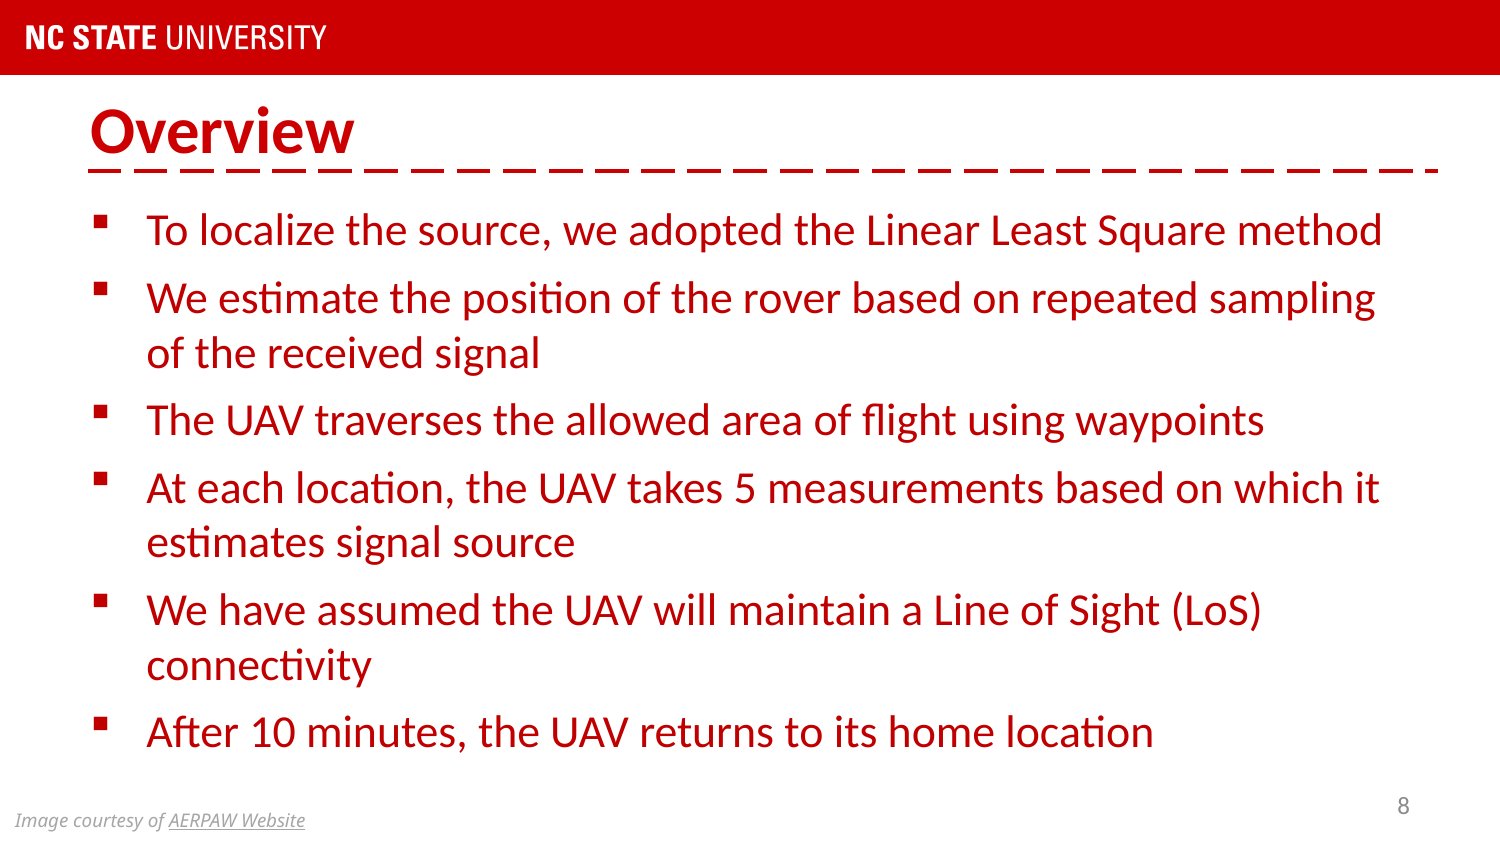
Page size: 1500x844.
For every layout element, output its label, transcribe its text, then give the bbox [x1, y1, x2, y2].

slide_number 8 [1074, 782, 1425, 827]
title Overview [75, 60, 1425, 192]
picture [0, 0, 1500, 75]
text_box To localize the source, we adopted the Linear Least Square method We estimate the position of the rover based on repeated sampling of the received signal The UAV traverses the allowed area of flight using waypoints At each location, the UAV takes 5 measurements based on which it estimates signal source We have assumed the UAV will maintain a Line of Sight (LoS) connectivity After 10 minutes, the UAV returns to its home location [74, 192, 1425, 739]
text_box Image courtesy of AERPAW Website [0, 798, 944, 844]
